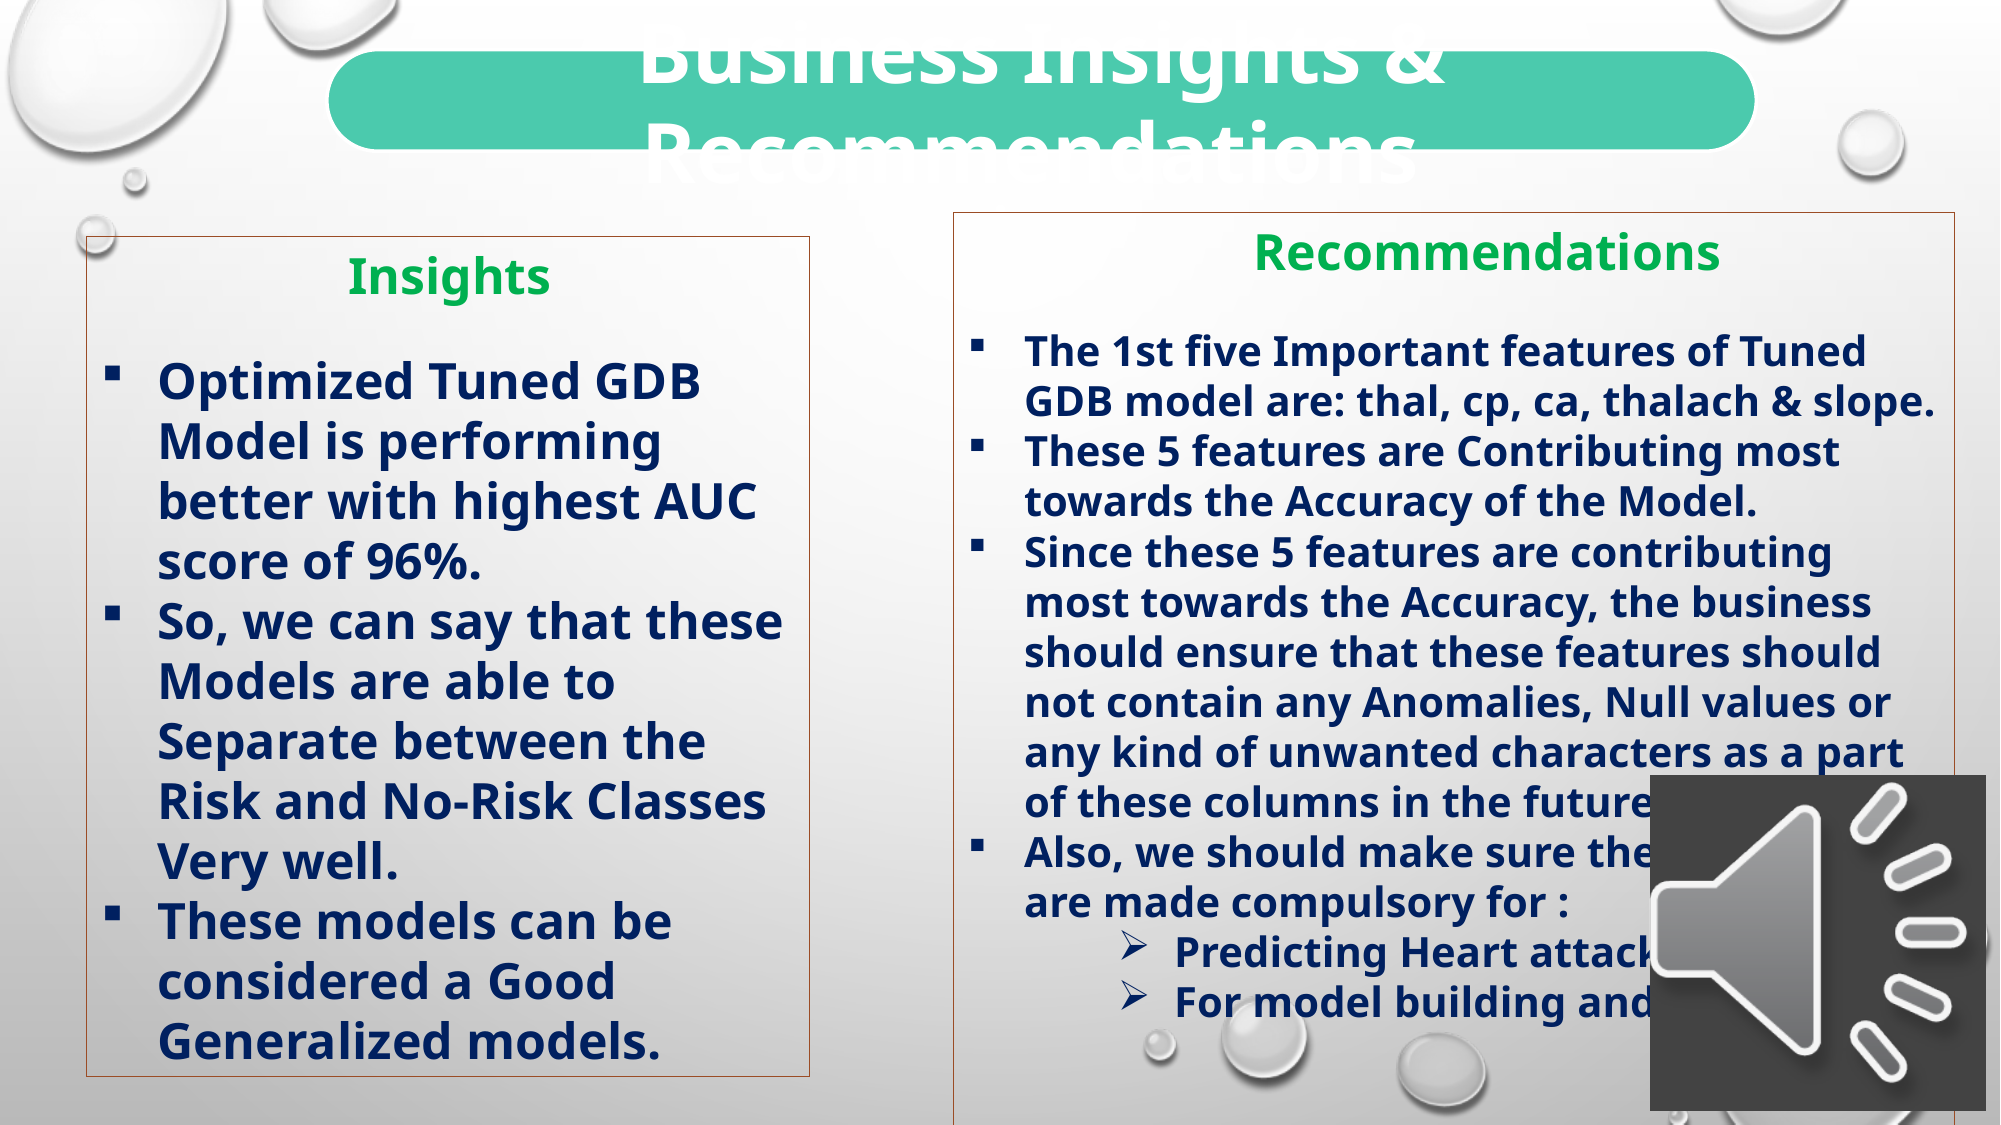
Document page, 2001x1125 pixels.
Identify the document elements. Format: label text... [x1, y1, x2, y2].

text_box Business Insights & Recommendations [324, 47, 1759, 154]
picture [0, 0, 2000, 1125]
text_box Insights Optimized Tuned GDB Model is performing better with highest AUC score of 96%. So, we can say that these Models are able to Separate between the Risk and No-Risk Classes Very well. These models can be considered a Good Generalized models. [86, 236, 810, 1077]
text_box Recommendations The 1st five Important features of Tuned GDB model are: thal, cp, ca, thalach & slope. These 5 features are Contributing most towards the Accuracy of the Model. Since these 5 features are contributing most towards the Accuracy, the business should ensure that these features should not contain any Anomalies, Null values or any kind of unwanted characters as a part of these columns in the future. Also, we should make sure these 5 features are made compulsory for : Predicting Heart attack Risk For model building and [953, 212, 1955, 1125]
